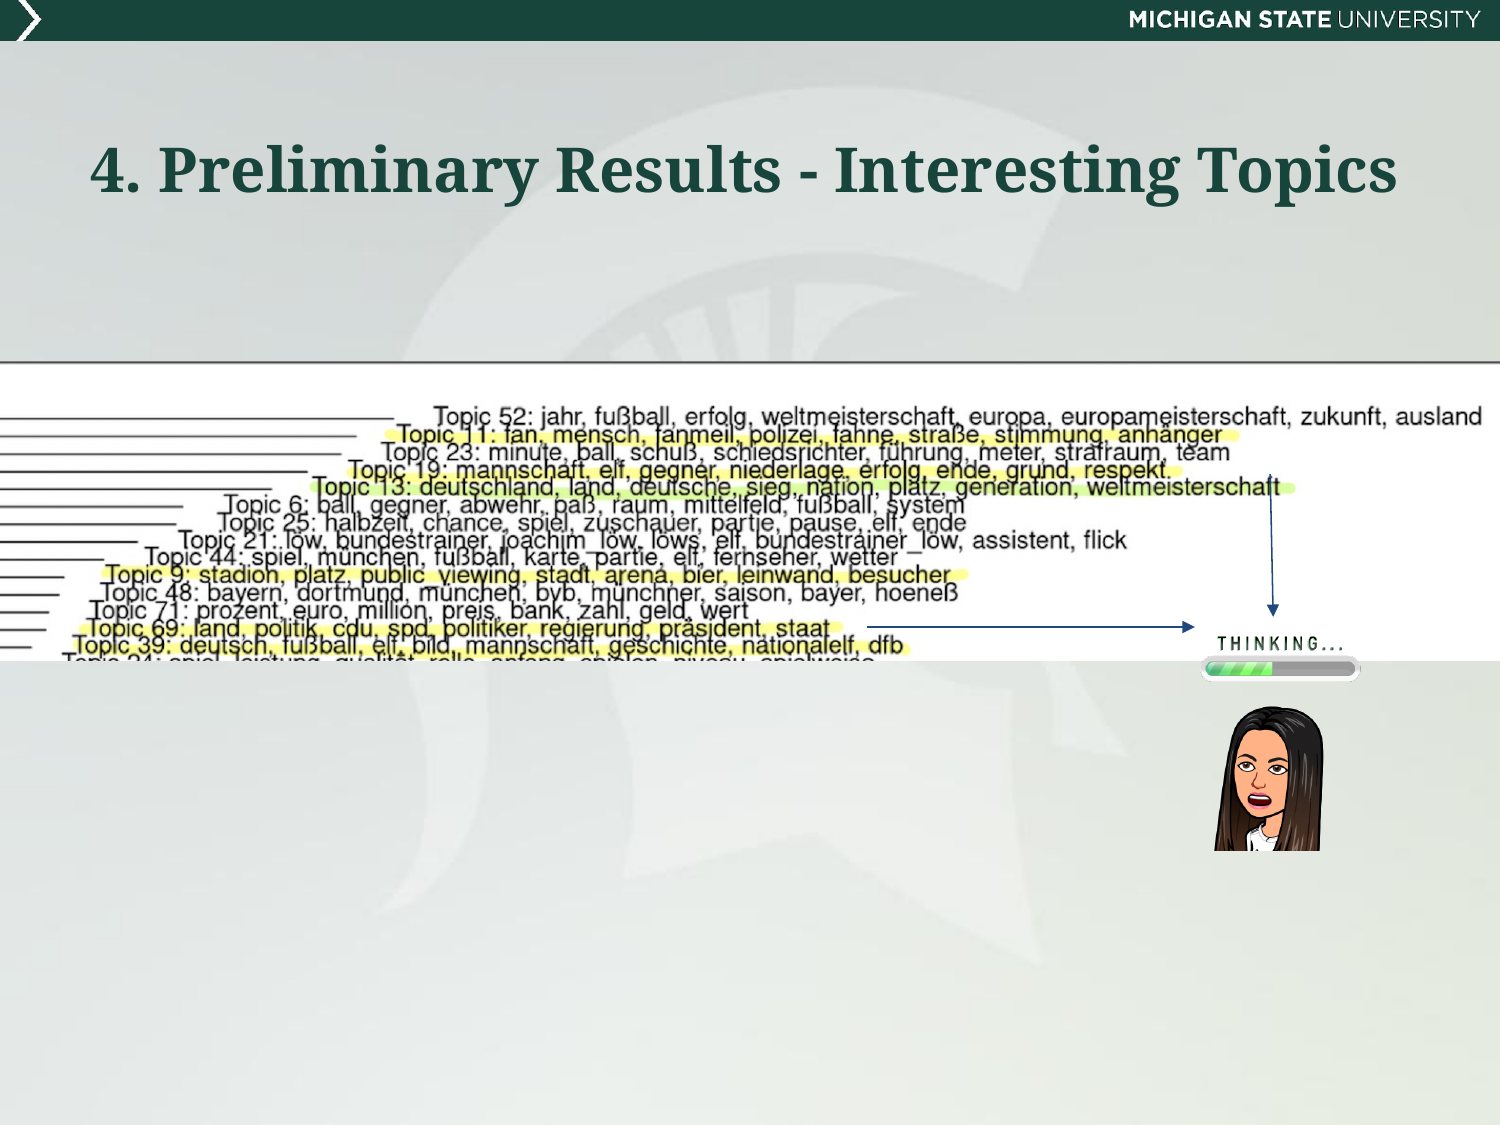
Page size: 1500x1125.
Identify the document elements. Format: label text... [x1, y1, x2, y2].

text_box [1269, 473, 1274, 618]
picture [0, 0, 1500, 1125]
title 4. Preliminary Results - Interesting Topics [75, 122, 1425, 284]
